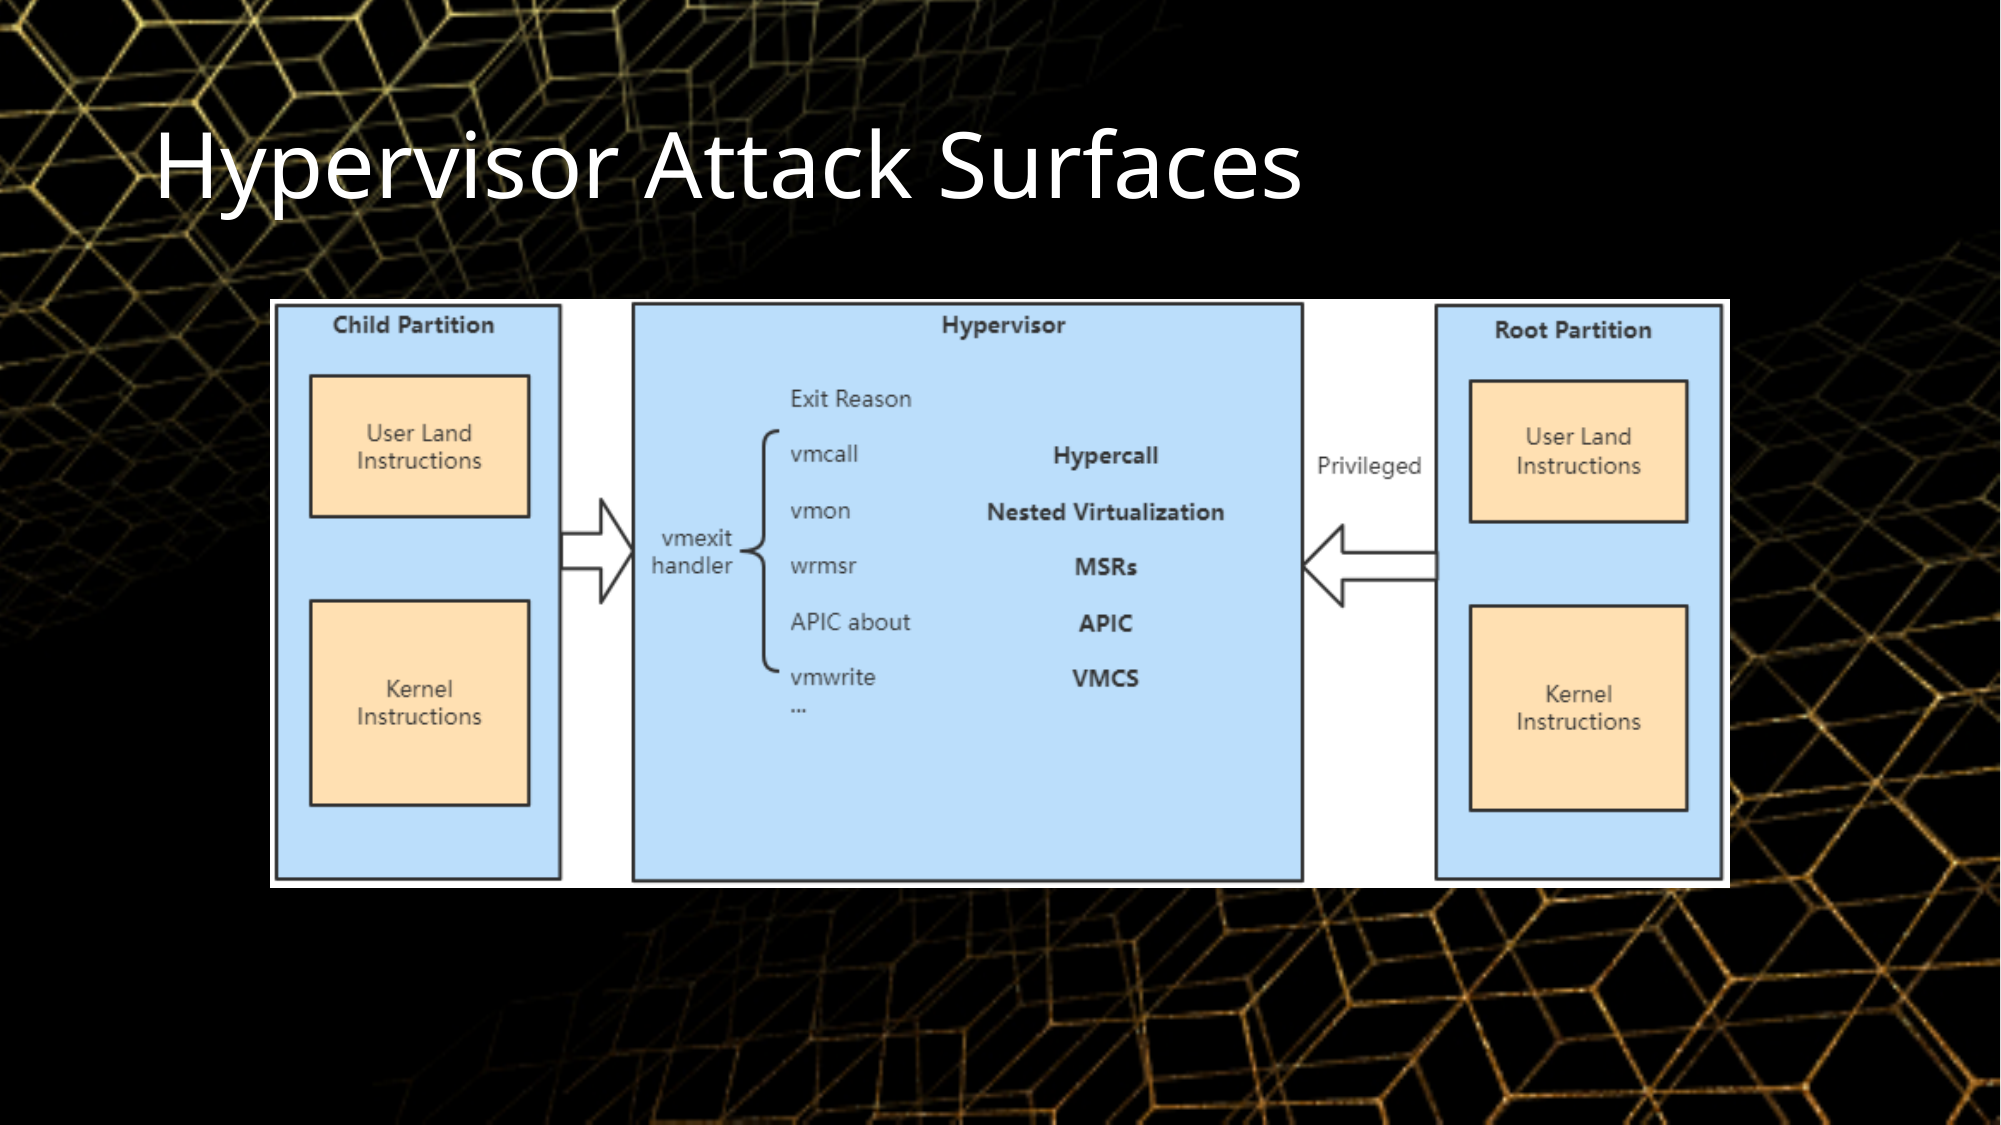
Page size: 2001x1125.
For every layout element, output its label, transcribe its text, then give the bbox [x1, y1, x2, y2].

picture [0, 0, 2001, 1125]
title Hypervisor Attack Surfaces [137, 59, 1863, 278]
